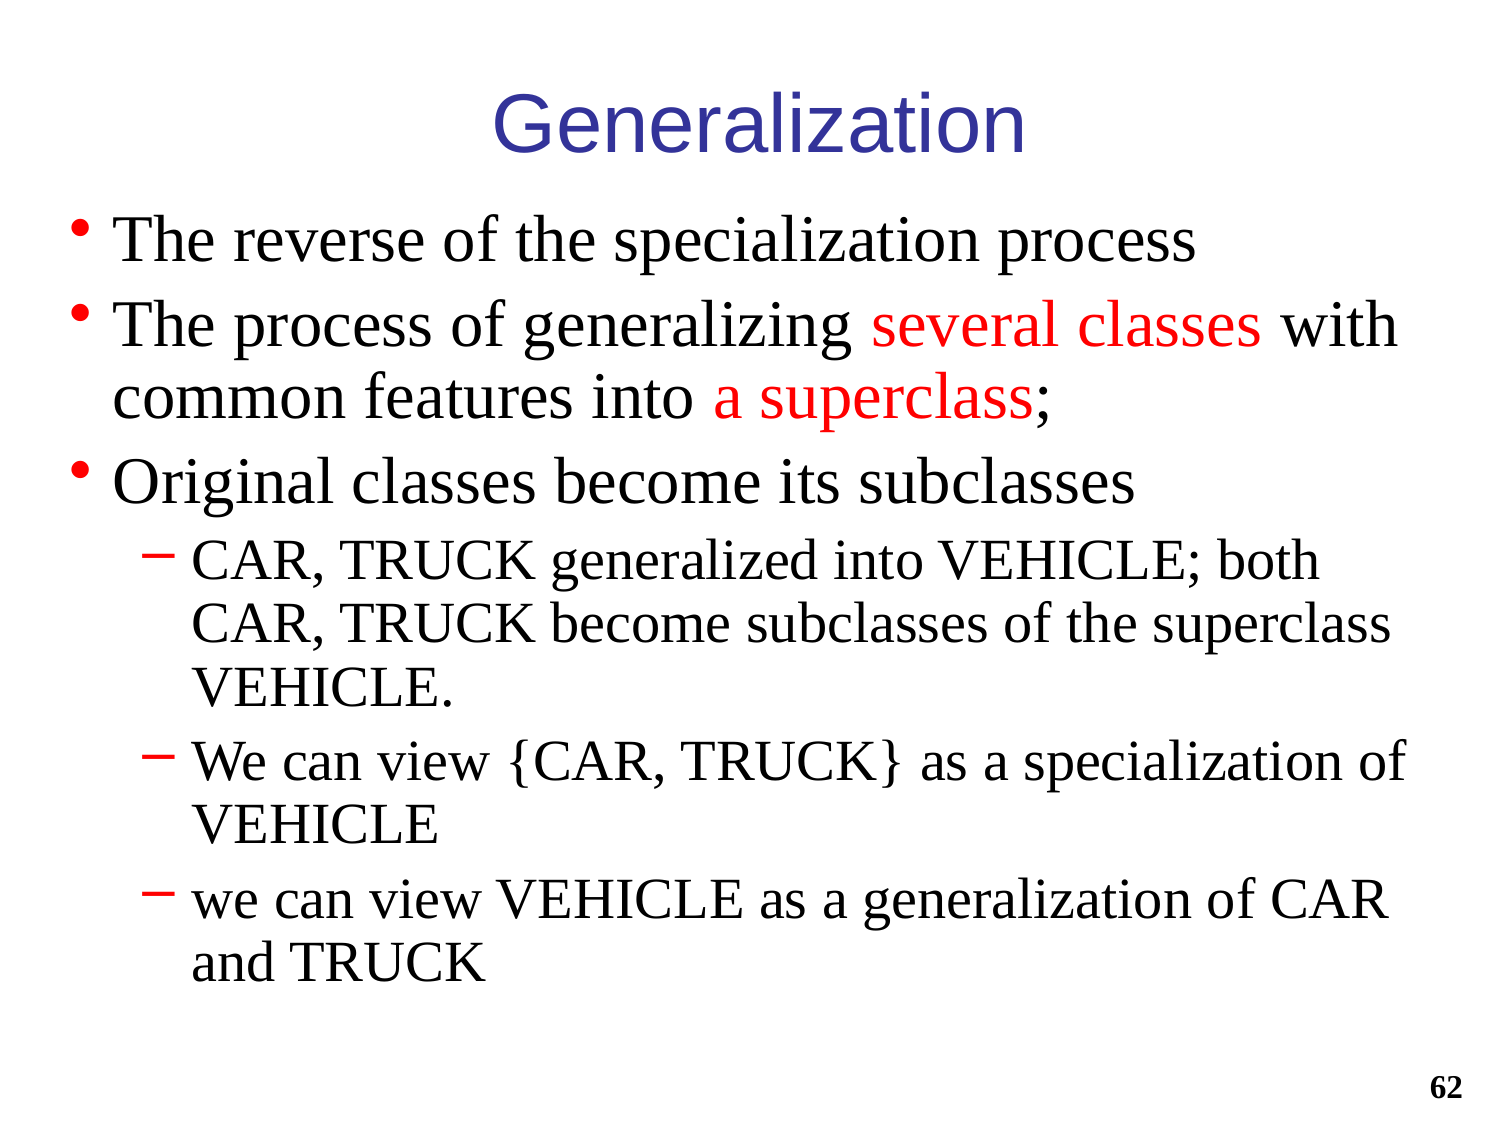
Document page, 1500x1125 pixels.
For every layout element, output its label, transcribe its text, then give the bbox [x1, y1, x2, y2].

title Generalization [76, 28, 1444, 196]
slide_number 62 [1165, 1058, 1479, 1112]
list The reverse of the specialization process The process of generalizing several classes with common features into a superclass; Original classes become its subclasses CAR, TRUCK generalized into VEHICLE; both CAR, TRUCK become subclasses of the superclass VEHICLE. We can view {CAR, TRUCK} as a specialization of VEHICLE we can view VEHICLE as a generalization of CAR and TRUCK [54, 196, 1468, 1045]
